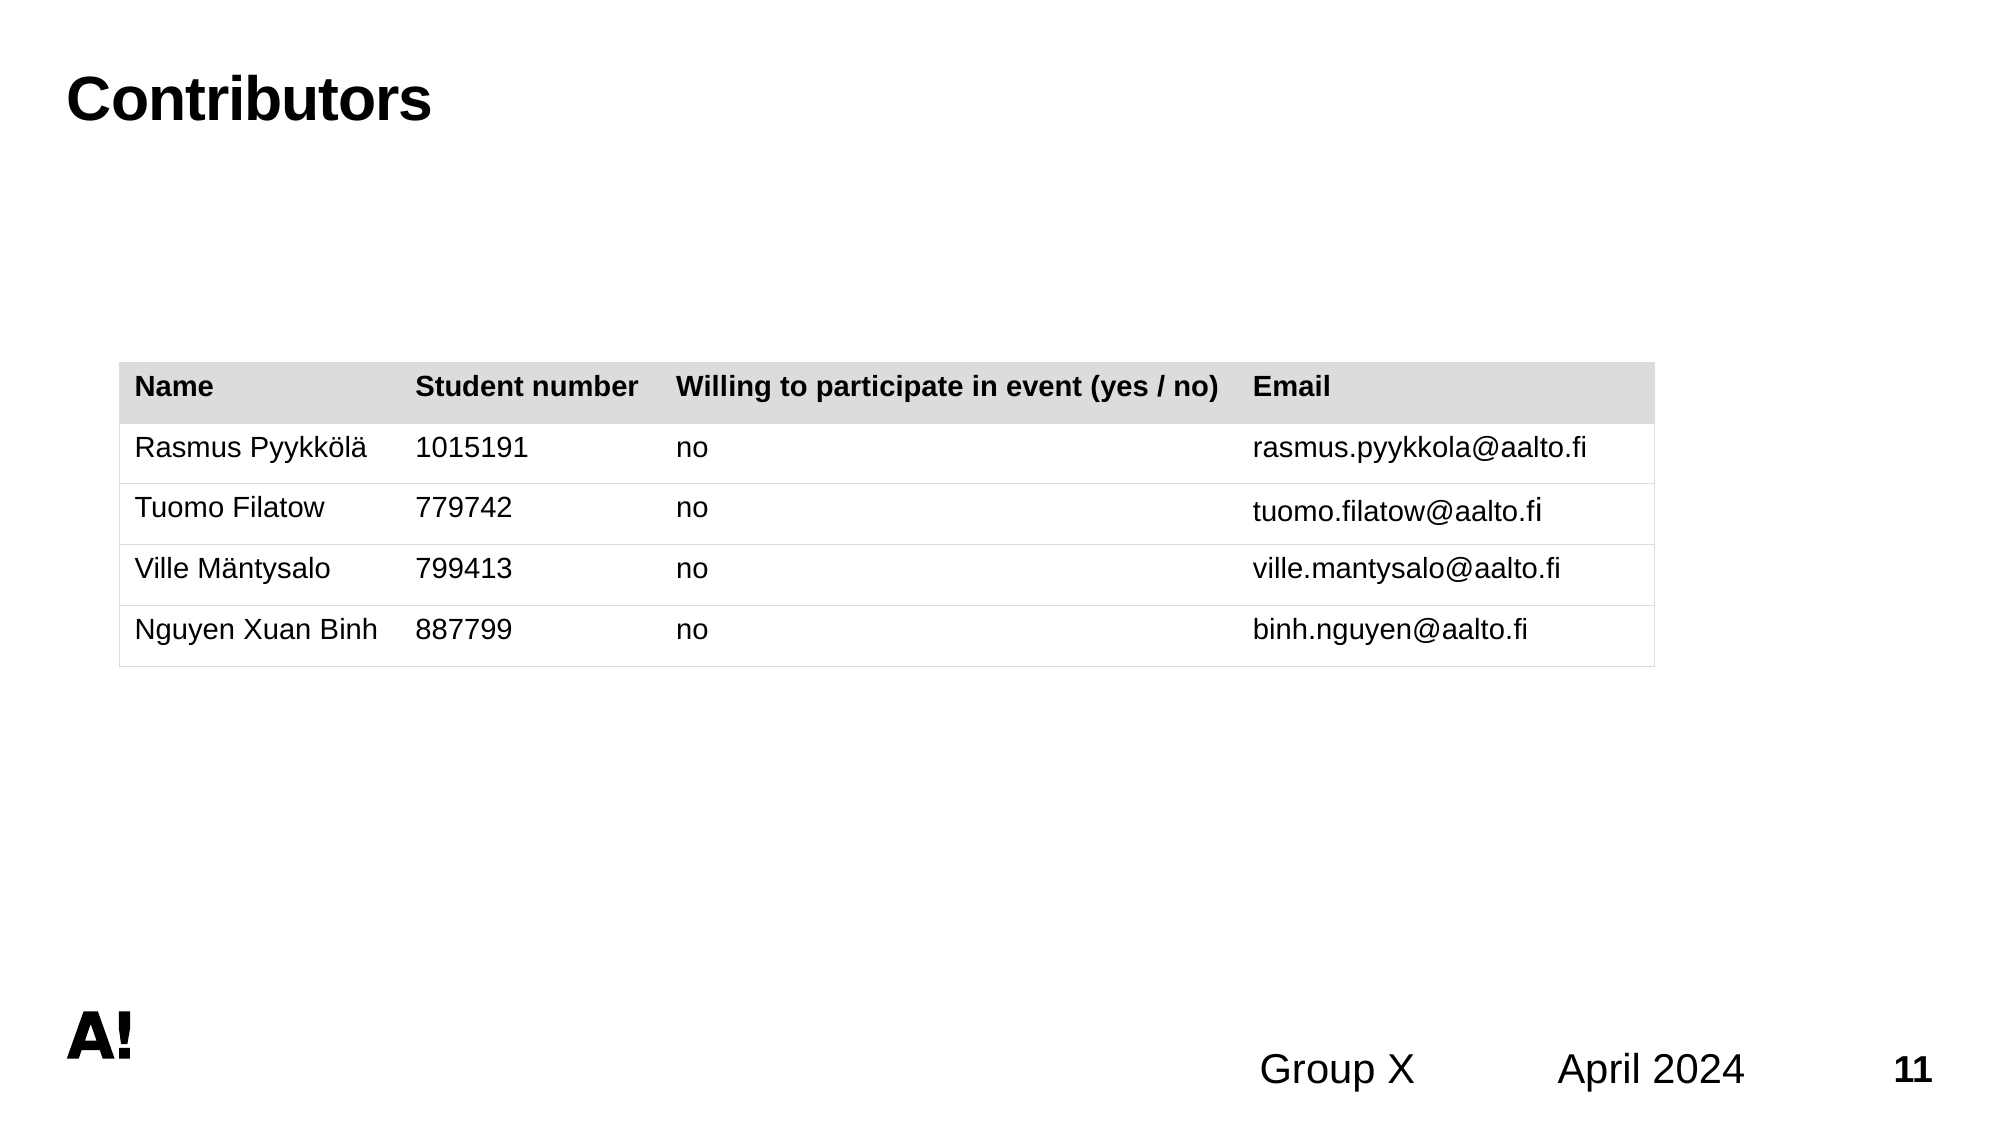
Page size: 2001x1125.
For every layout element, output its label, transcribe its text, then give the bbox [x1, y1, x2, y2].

table_cell 799413 [400, 545, 661, 605]
table_cell Rasmus Pyykkölä [120, 424, 400, 483]
table_header Student number [400, 363, 661, 423]
table_cell binh.nguyen@aalto.fi [1238, 606, 1654, 666]
table_cell no [661, 606, 1238, 666]
table_cell no [661, 424, 1238, 483]
text_box April 2024 [1542, 1034, 1827, 1059]
table_header Willing to participate in event (yes / no) [661, 363, 1238, 423]
slide_number 11 [1862, 1055, 1933, 1080]
table_cell 779742 [400, 484, 661, 544]
text_box Group X [1244, 1034, 1459, 1102]
table_cell Tuomo Filatow [120, 484, 400, 544]
table_cell no [661, 484, 1238, 544]
table_cell no [661, 545, 1238, 605]
table_cell 887799 [400, 606, 661, 666]
table_cell tuomo.filatow@aalto.fi [1238, 484, 1654, 544]
title Contributors [66, 66, 1933, 244]
table_cell ville.mantysalo@aalto.fi [1238, 545, 1654, 605]
table_header Name [120, 363, 400, 423]
table_cell Nguyen Xuan Binh [120, 606, 400, 666]
table_cell 1015191 [400, 424, 661, 483]
table_cell rasmus.pyykkola@aalto.fi [1238, 424, 1654, 483]
table_cell Ville Mäntysalo [120, 545, 400, 605]
table_header Email [1238, 363, 1654, 423]
